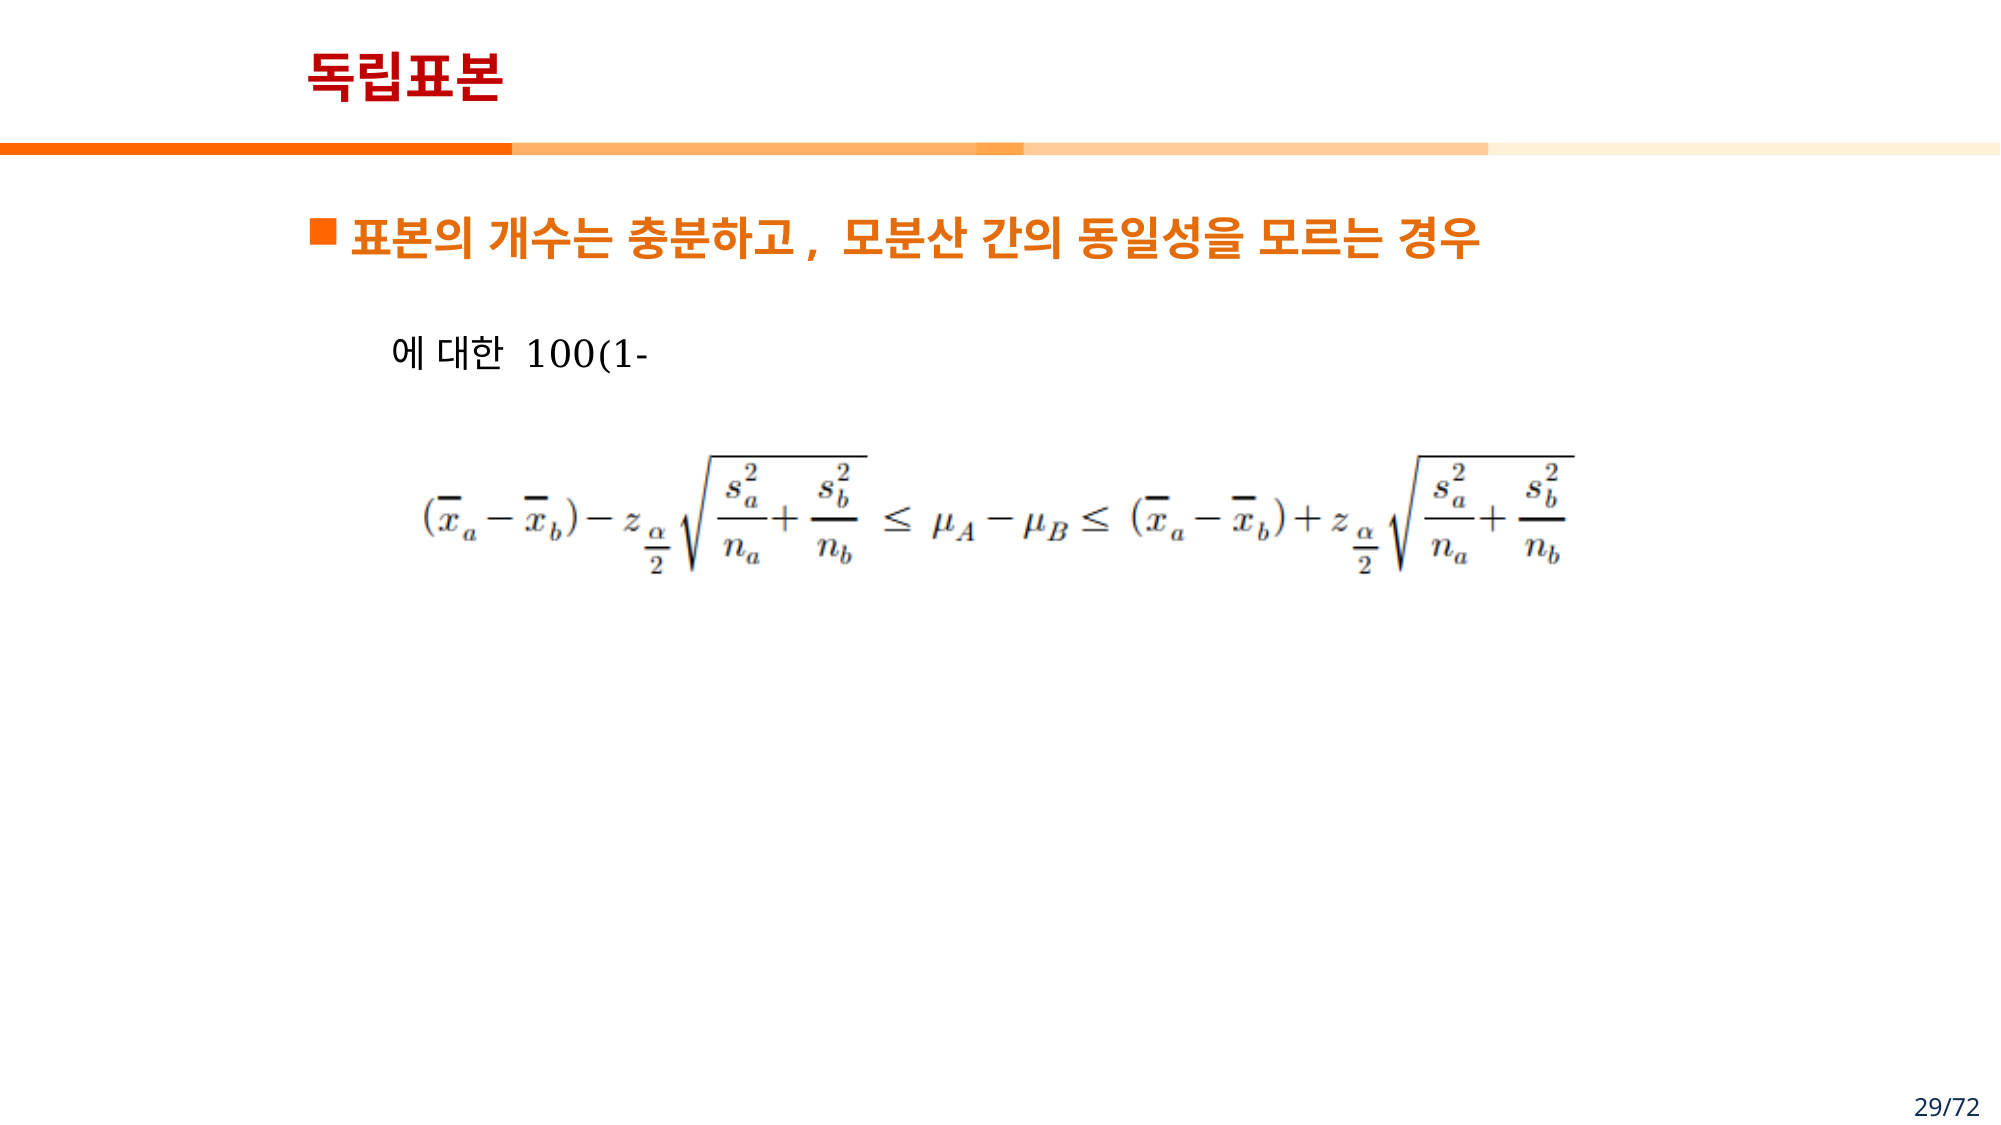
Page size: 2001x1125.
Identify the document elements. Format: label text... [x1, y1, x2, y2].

list 표본의 개수는 충분하고, 모분산 간의 동일성을 모르는 경우 [291, 174, 1709, 1073]
picture [420, 453, 1579, 578]
title 독립표본 [291, 31, 1674, 122]
